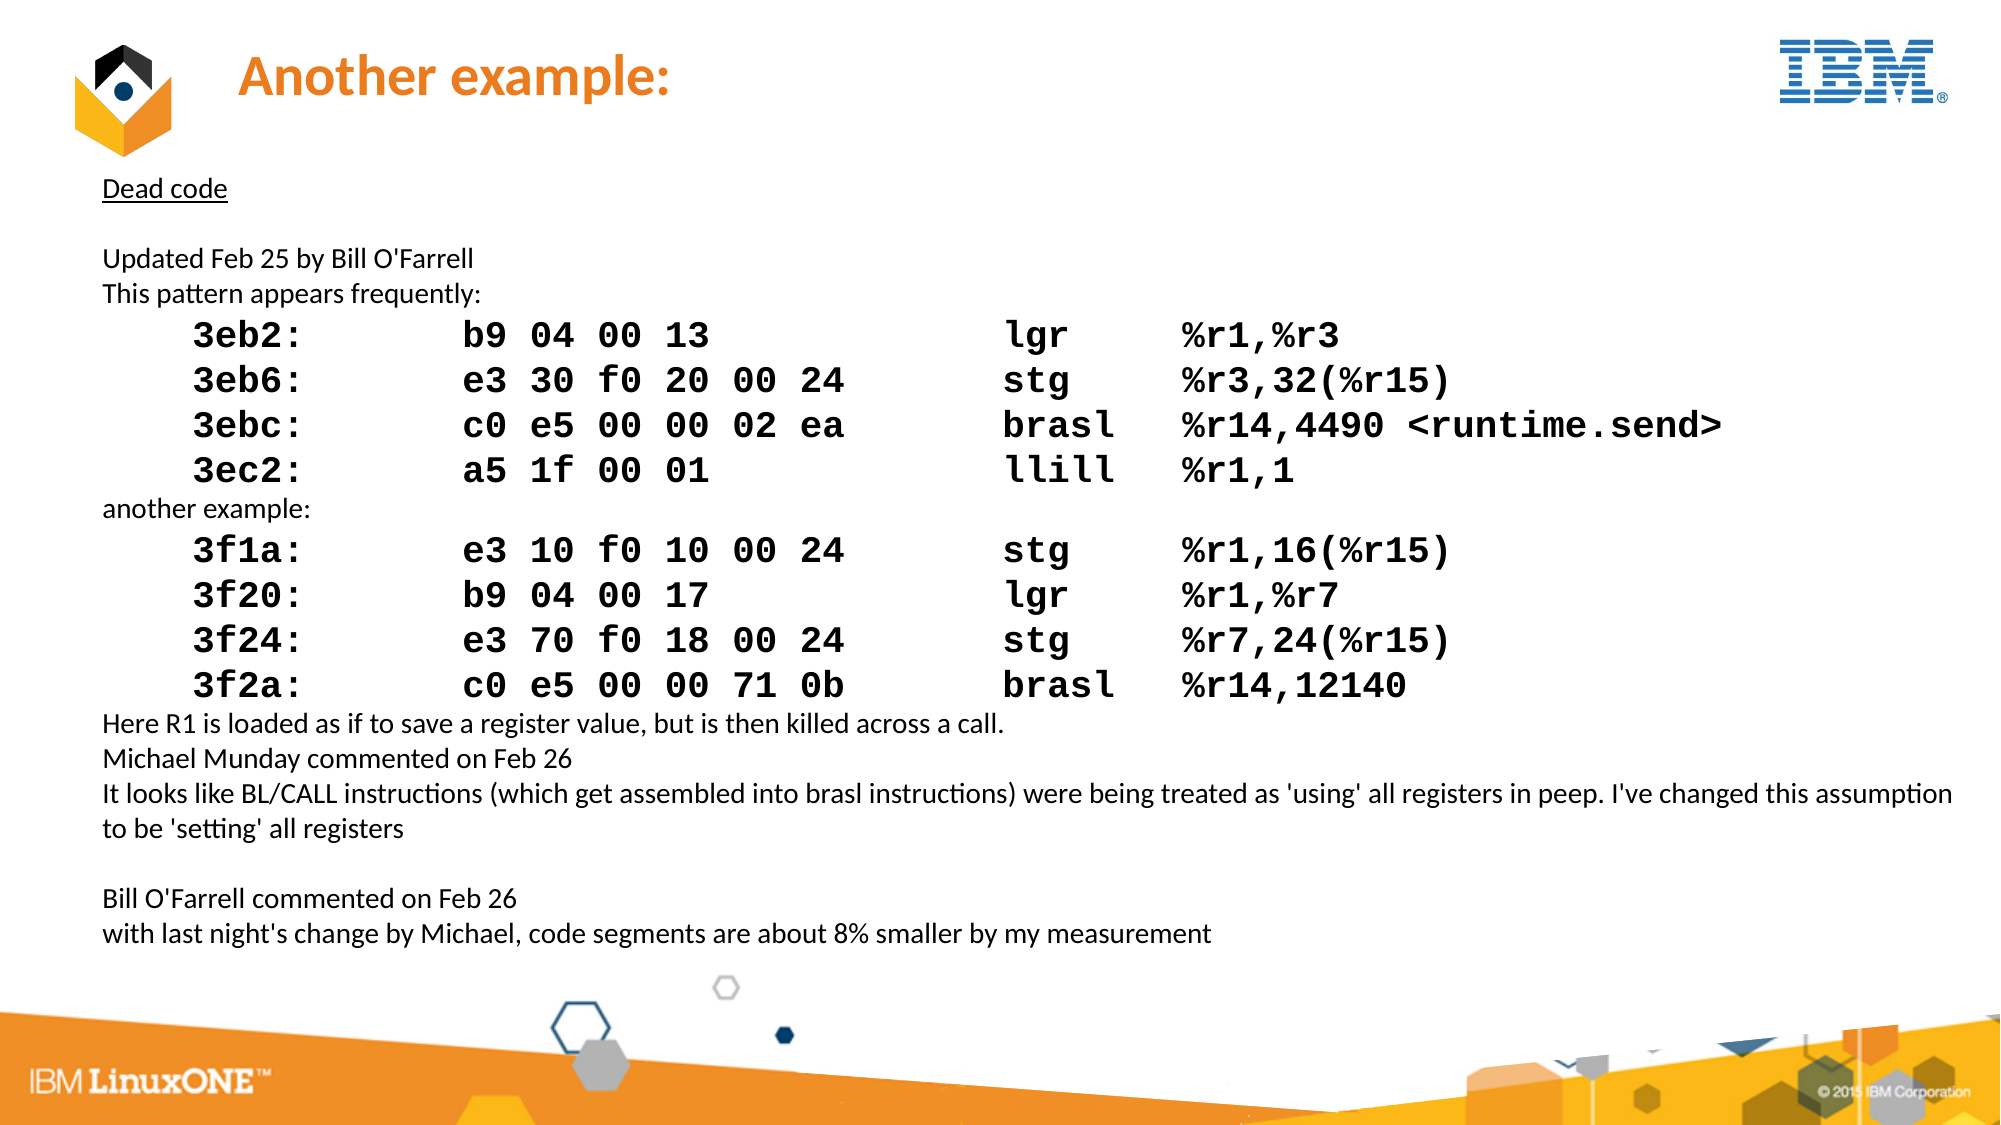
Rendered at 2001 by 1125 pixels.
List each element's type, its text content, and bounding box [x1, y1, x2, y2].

text_box Dead code Updated Feb 25 by Bill O'Farrell This pattern appears frequently: 3eb2: b9 04 00 13 lgr %r1,%r3 3eb6: e3 30 f0 20 00 24 stg %r3,32(%r15) 3ebc: c0 e5 00 00 02 ea brasl %r14,4490 <runtime.send> 3ec2: a5 1f 00 01 llill %r1,1 another example: 3f1a: e3 10 f0 10 00 24 stg %r1,16(%r15) 3f20: b9 04 00 17 lgr %r1,%r7 3f24: e3 70 f0 18 00 24 stg %r7,24(%r15) 3f2a: c0 e5 00 00 71 0b brasl %r14,12140 Here R1 is loaded as if to save a register value, but is then killed across a call. Michael Munday commented on Feb 26 It looks like BL/CALL instructions (which get assembled into brasl instructions) were being treated as 'using' all registers in peep. I've changed this assumption to be 'setting' all registers Bill O'Farrell commented on Feb 26 with last night's change by Michael, code segments are about 8% smaller by my measurement [87, 162, 2000, 1027]
picture [0, 0, 2000, 1125]
text_box Another example: [223, 32, 1724, 151]
text_box [910, 1027, 1875, 1090]
